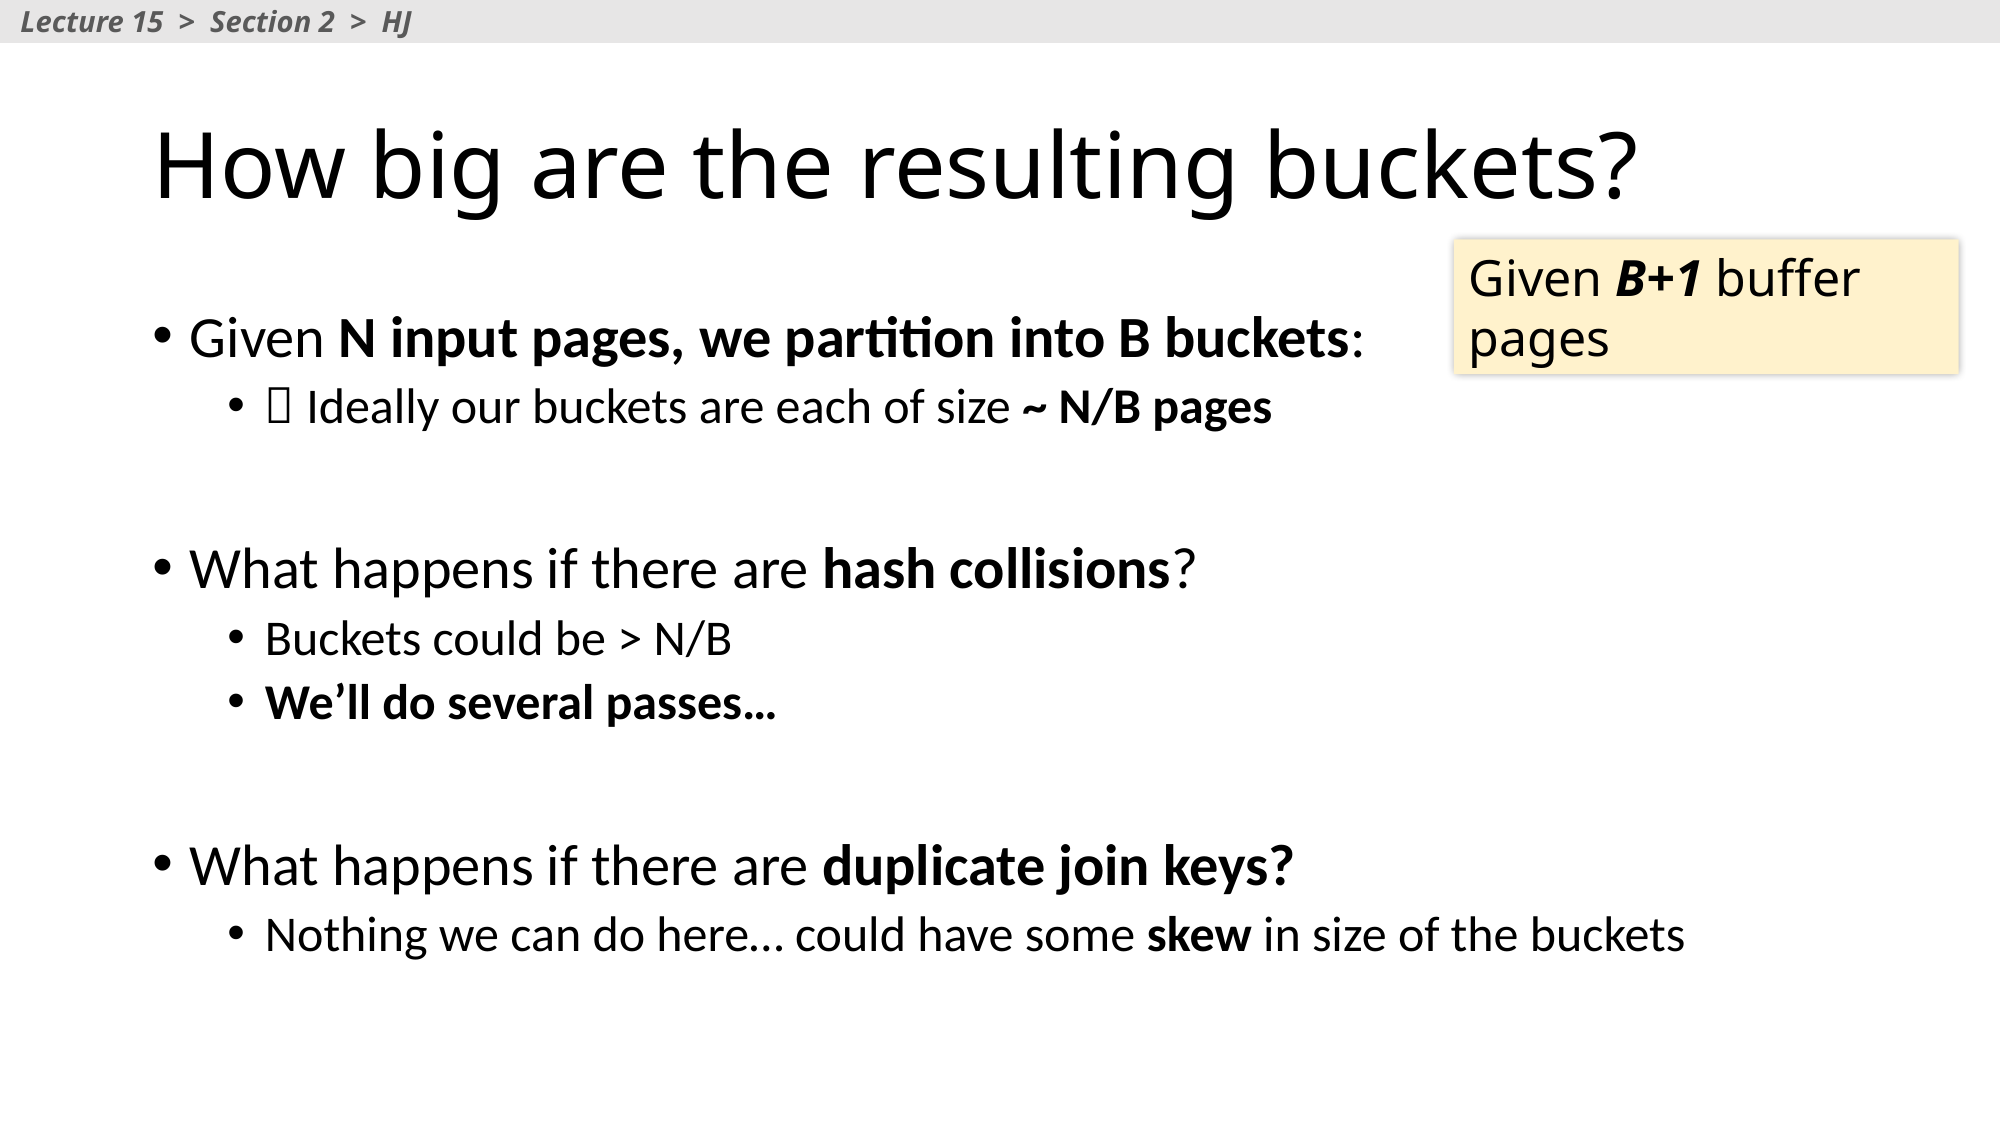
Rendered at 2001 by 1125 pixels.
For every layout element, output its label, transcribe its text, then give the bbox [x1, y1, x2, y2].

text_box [0, 0, 2000, 47]
list Given N input pages, we partition into B buckets:  Ideally our buckets are each of size ~ N/B pages What happens if there are hash collisions? Buckets could be > N/B We’ll do several passes… What happens if there are duplicate join keys? Nothing we can do here… could have some skew in size of the buckets [137, 299, 1863, 1014]
text_box Given B+1 buffer pages [1453, 239, 1959, 375]
title How big are the resulting buckets? [137, 59, 1863, 278]
